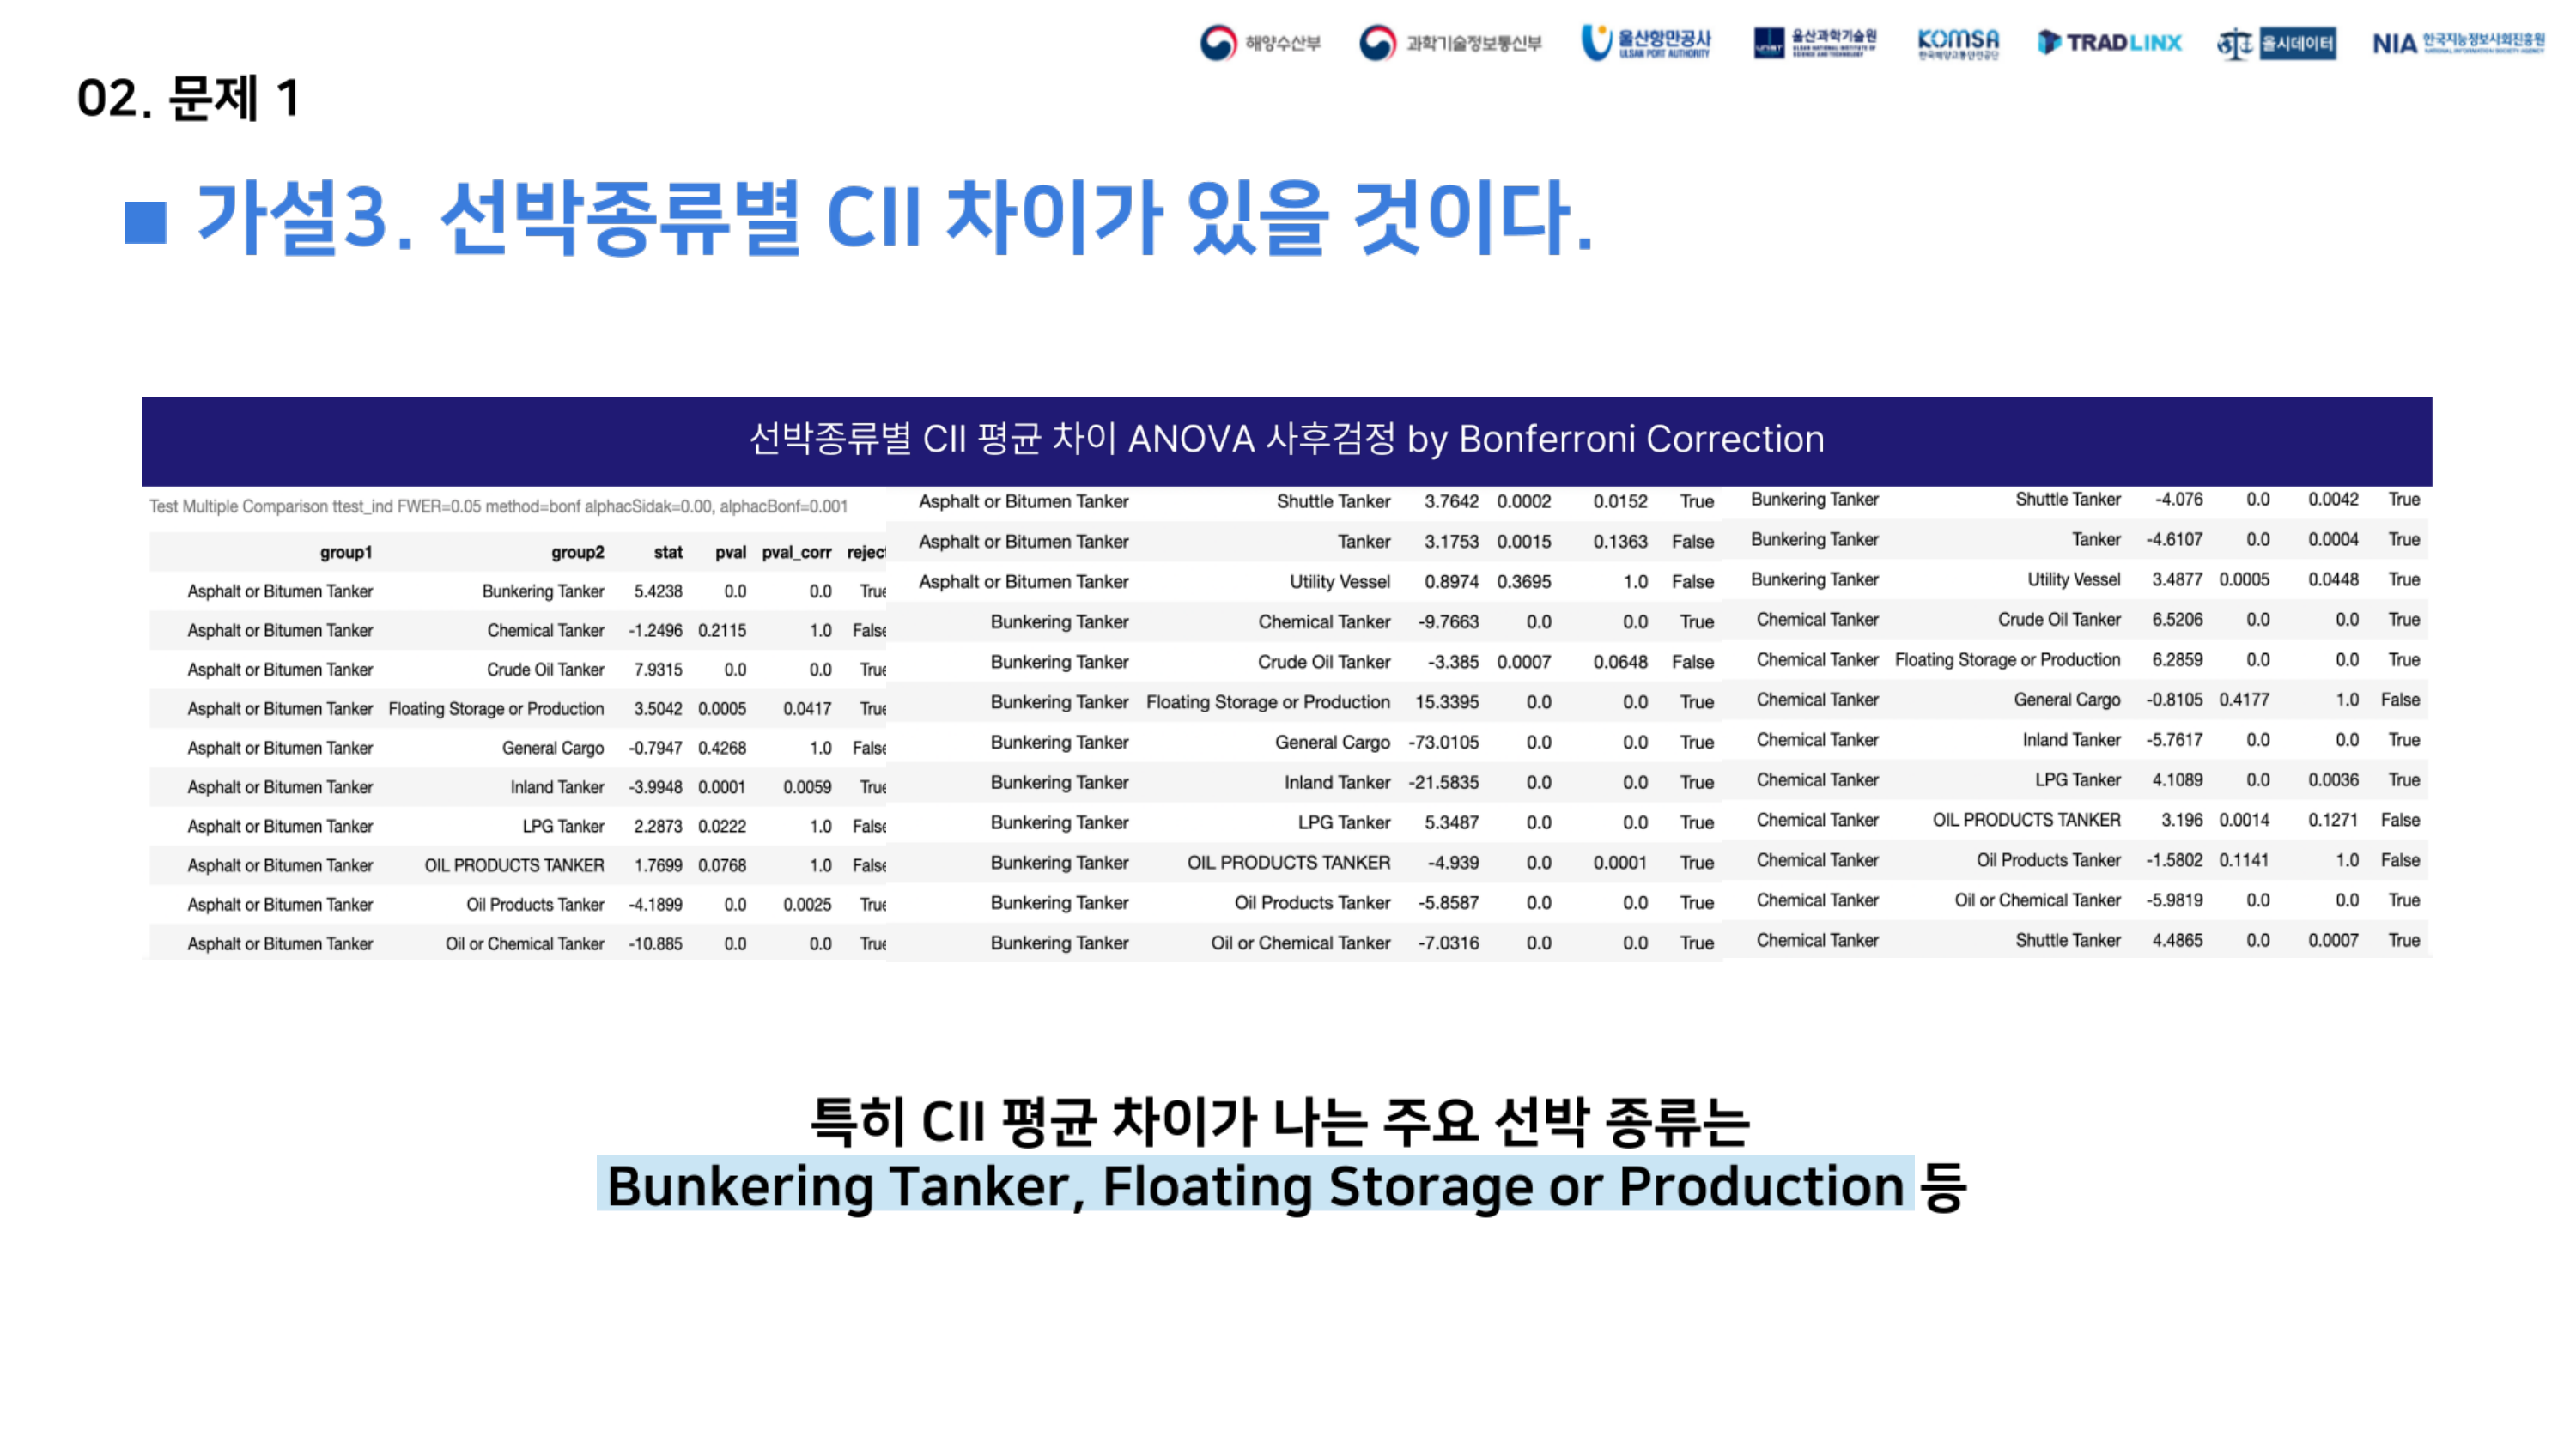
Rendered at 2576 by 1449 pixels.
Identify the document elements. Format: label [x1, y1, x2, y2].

text_box [125, 202, 167, 244]
picture [183, 153, 1629, 303]
picture [531, 1077, 1994, 1242]
picture [69, 58, 319, 150]
text_box [142, 397, 2433, 963]
text_box [1170, 12, 2576, 74]
